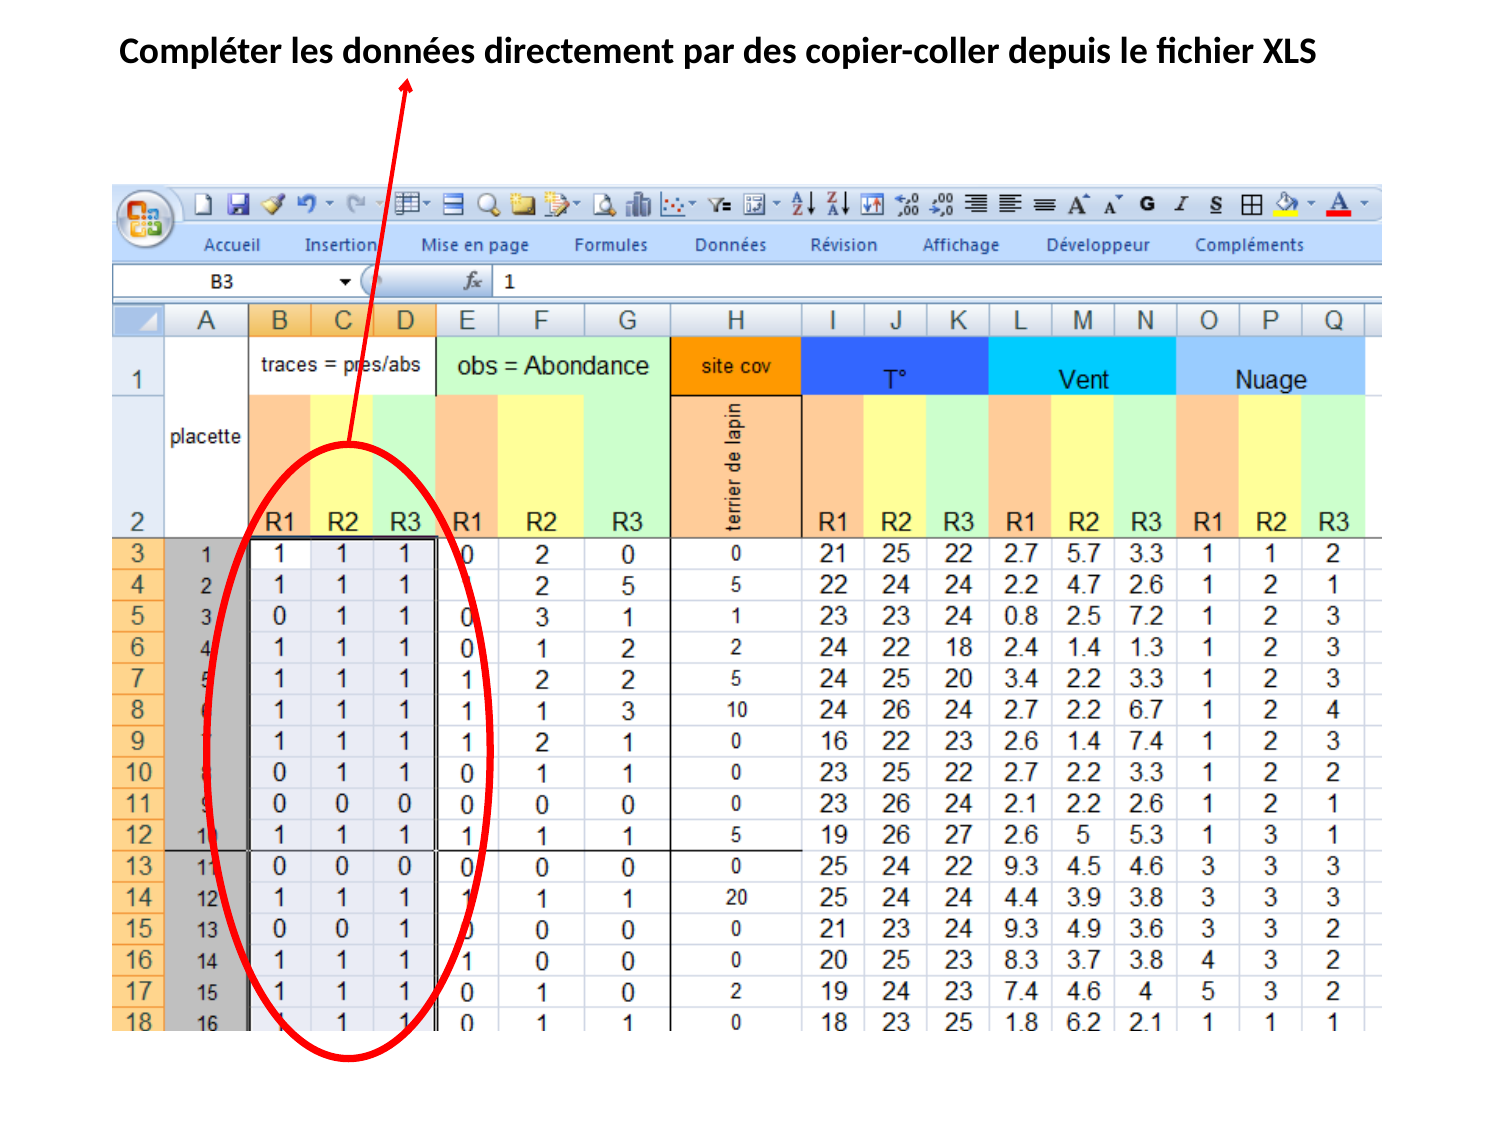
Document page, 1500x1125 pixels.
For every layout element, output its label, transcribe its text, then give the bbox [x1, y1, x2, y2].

text_box Compléter les données directement par des copier-coller depuis le fichier XLS [104, 19, 1334, 79]
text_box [348, 77, 408, 445]
text_box [295, 1039, 402, 1061]
picture [111, 184, 1383, 1031]
